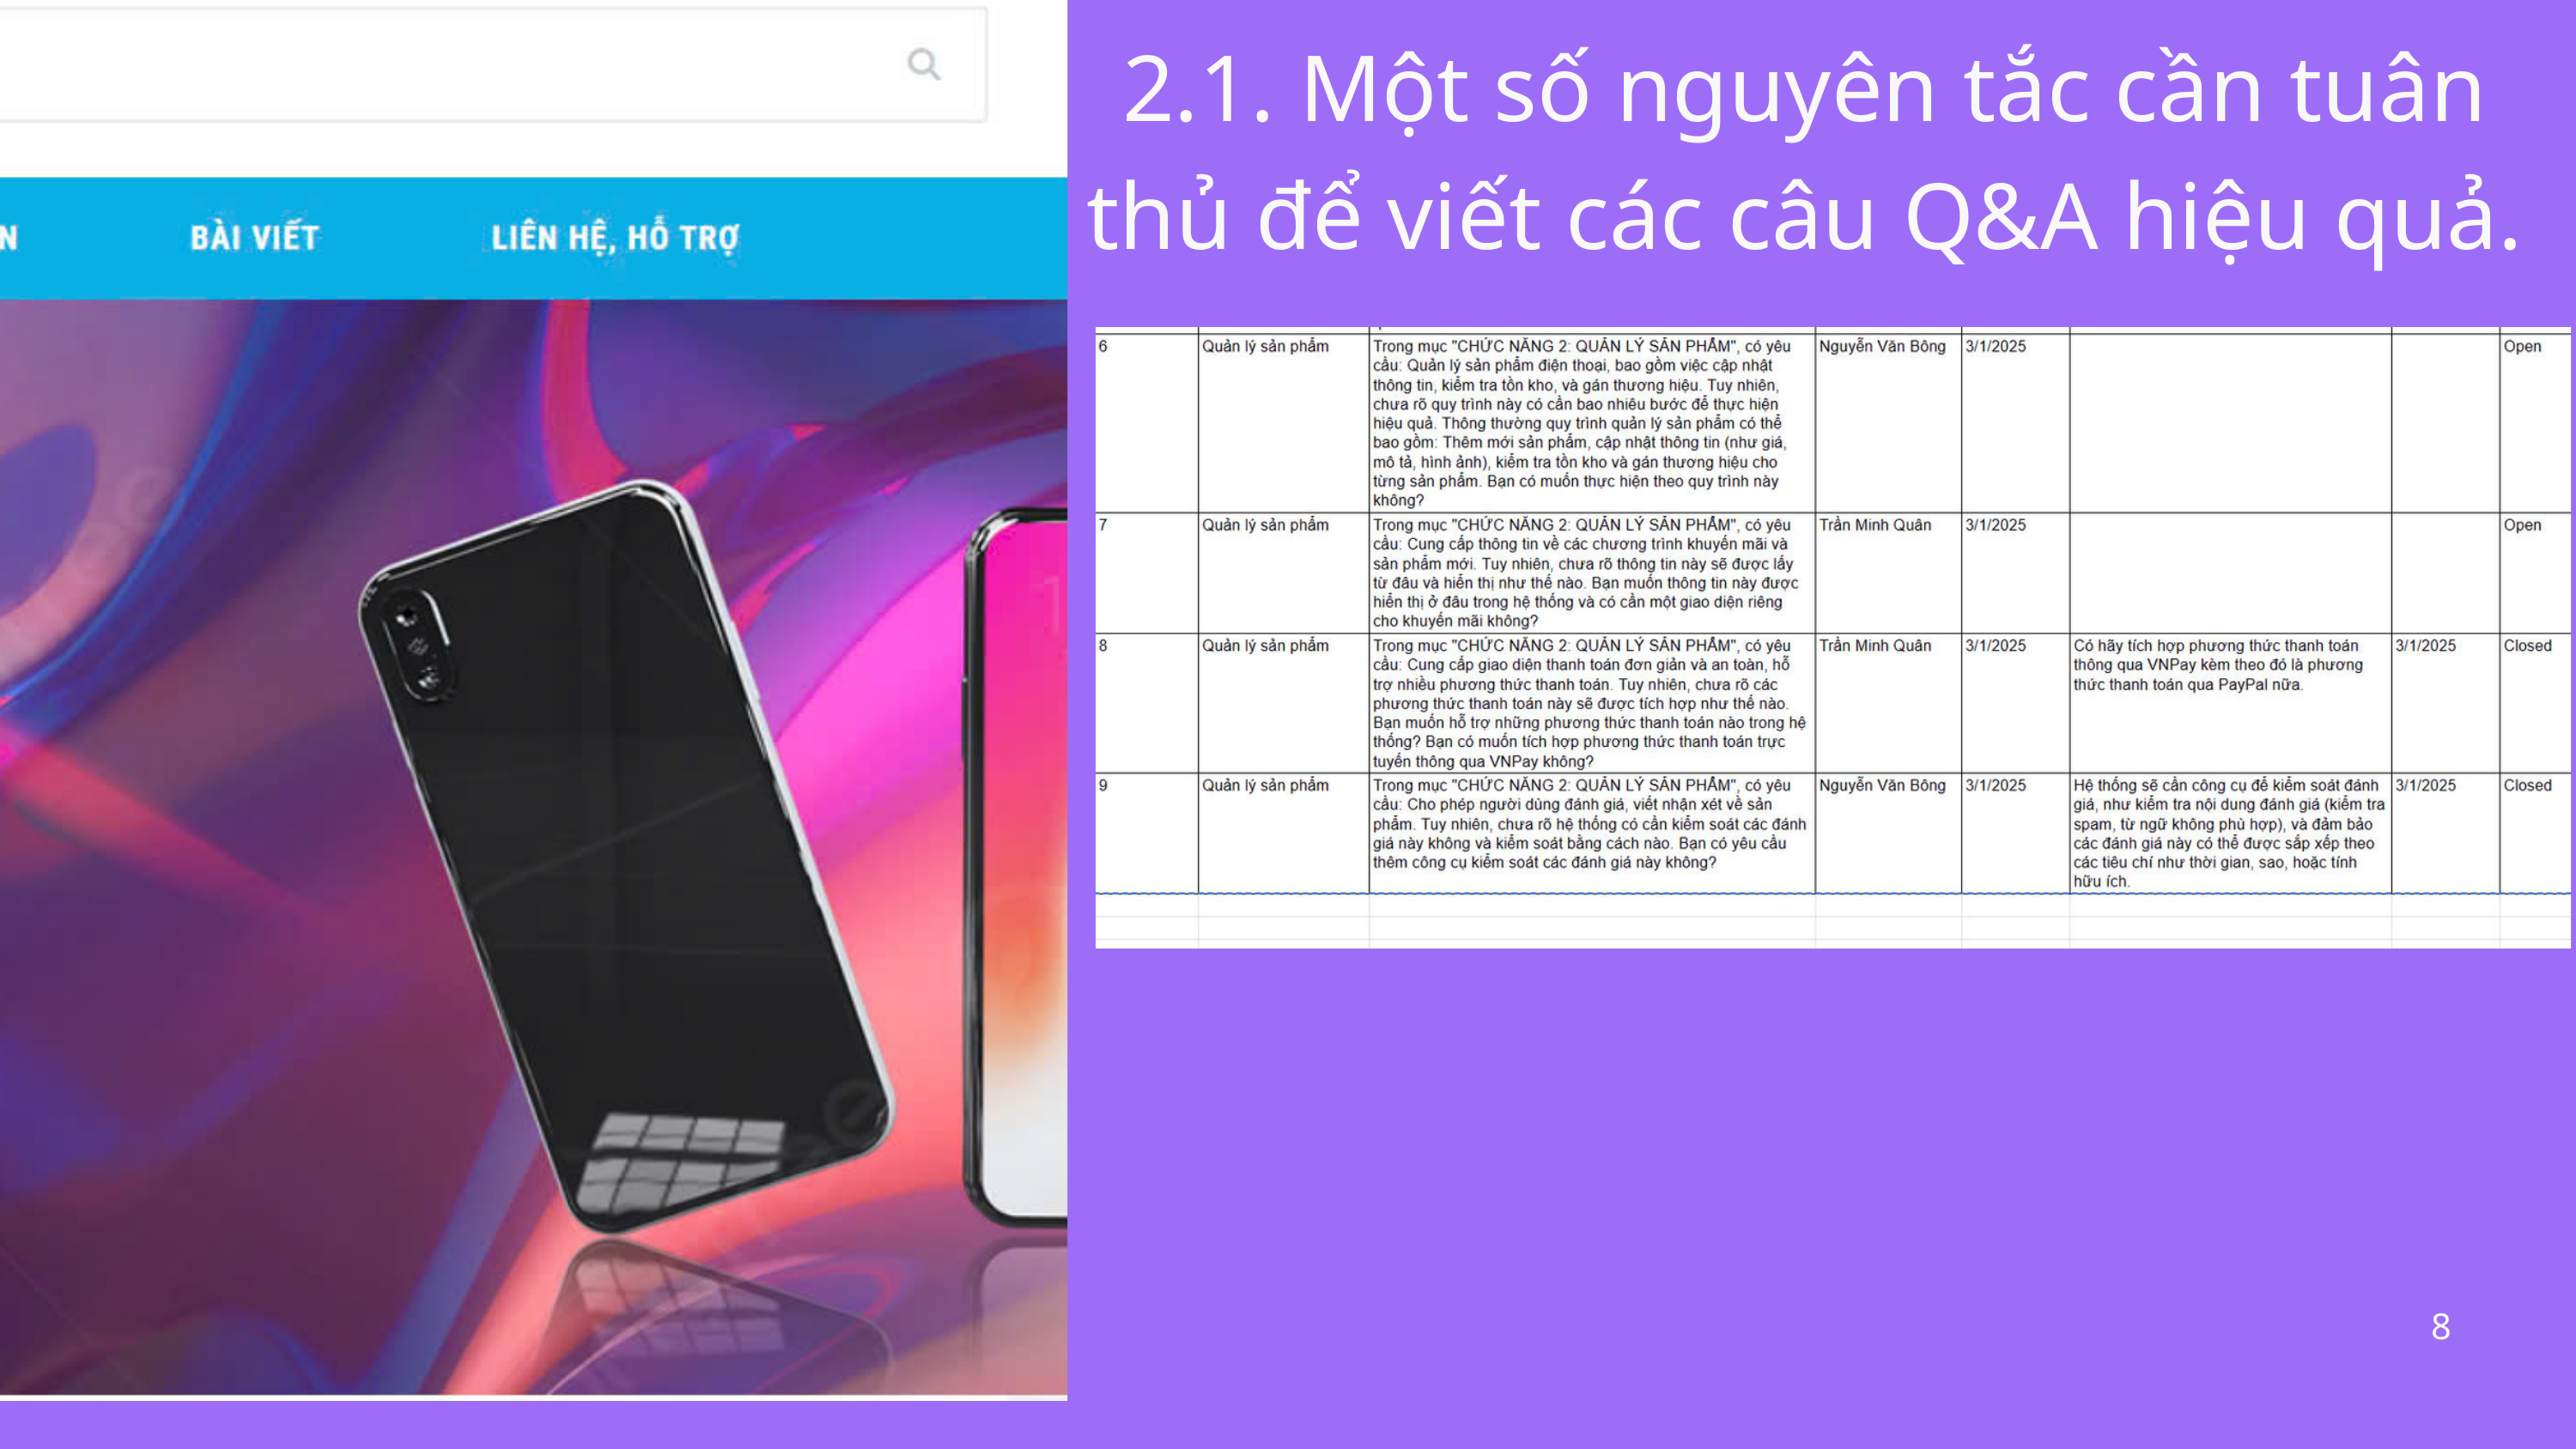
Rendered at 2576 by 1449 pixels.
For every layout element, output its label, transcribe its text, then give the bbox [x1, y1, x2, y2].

text_box 2.1. Một số nguyên tắc cần tuân thủ để viết các câu Q&A hiệu quả. [1067, 11, 2543, 268]
text_box 8 [2431, 1296, 2452, 1348]
text_box [0, 0, 1068, 1401]
text_box [1096, 327, 2572, 949]
